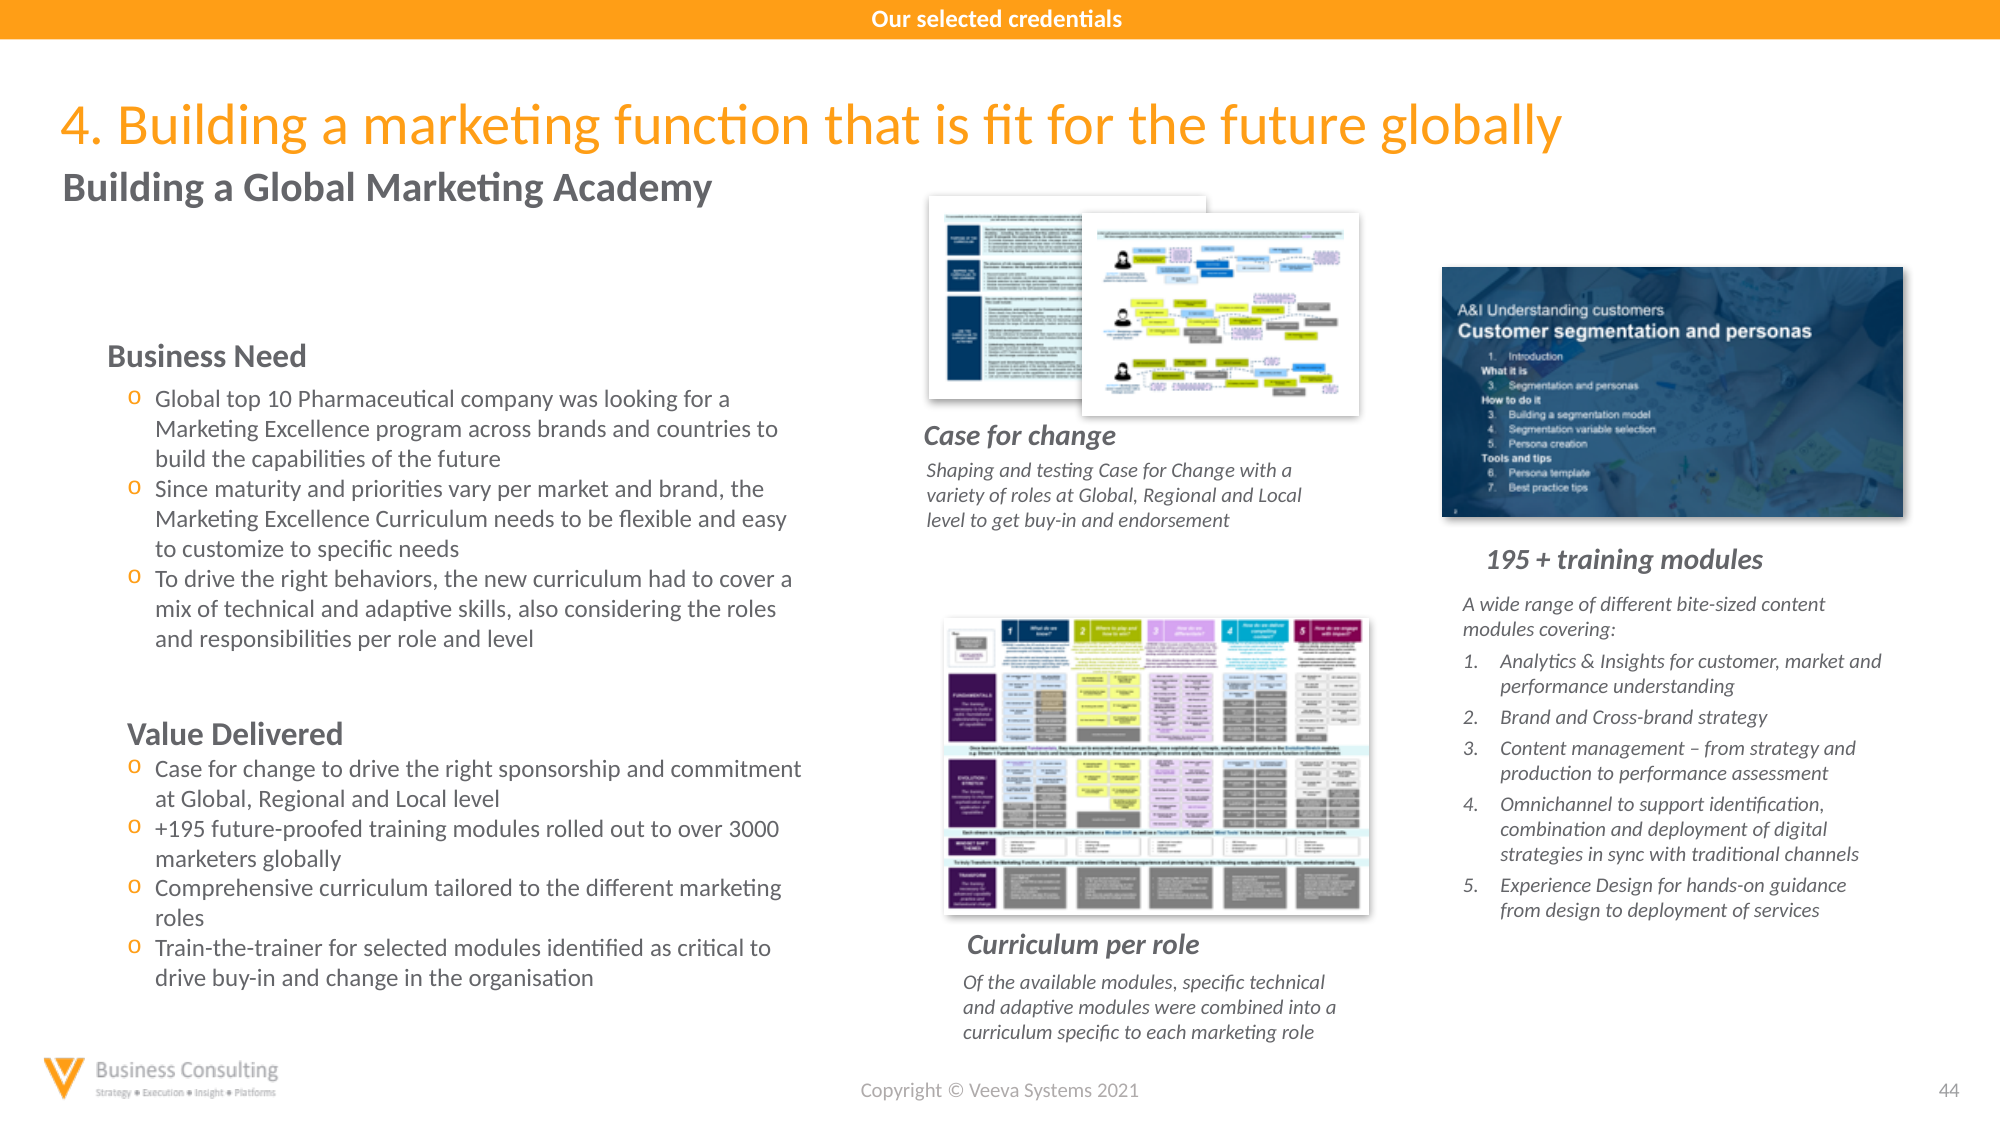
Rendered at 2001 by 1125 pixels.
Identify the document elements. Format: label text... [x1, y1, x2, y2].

text_box Building a Global Marketing Academy [48, 161, 738, 217]
text_box Case for change [908, 414, 1345, 459]
text_box Curriculum per role [952, 923, 1380, 969]
text_box 195 + training modules [1470, 532, 1893, 583]
text_box Shaping and testing Case for Change with a variety of roles at Global, Regional and Local level to get buy-in and endorsement [911, 449, 1348, 717]
text_box Our selected credentials [0, 0, 2000, 40]
picture [943, 210, 1345, 402]
picture [1442, 267, 1903, 518]
text_box Business Need Global top 10 Pharmaceutical company was looking for a Marketing Excellence program across brands and countries to build the capabilities of the future Since maturity and priorities vary per market and brand, the Marketing Excellence Curriculum needs to be flexible and easy to customize to specific needs To drive the right behaviors, the new curriculum had to cover a mix of technical and adaptive skills, also considering the roles and responsibilities per role and level Value Delivered Case for change to drive the right sponsorship and commitment at Global, Regional and Local level +195 future-proofed training modules rolled out to over 3000 marketers globally Comprehensive curriculum tailored to the different marketing roles Train-the-trainer for selected modules identified as critical to drive buy-in and change in the organisation [107, 334, 811, 1022]
text_box Of the available modules, specific technical and adaptive modules were combined into a curriculum specific to each marketing role [948, 961, 1372, 1049]
text_box A wide range of different bite-sized content modules covering: Analytics & Insights for customer, market and performance understanding Brand and Cross-brand strategy Content management – from strategy and production to performance assessment Omnichannel to support identification, combination and deployment of digital strategies in sync with traditional channels Experience Design for hands-on guidance from design to deployment of services [1447, 583, 1903, 812]
picture [944, 618, 1369, 915]
title 4. Building a marketing function that is fit for the future globally [45, 40, 1955, 221]
